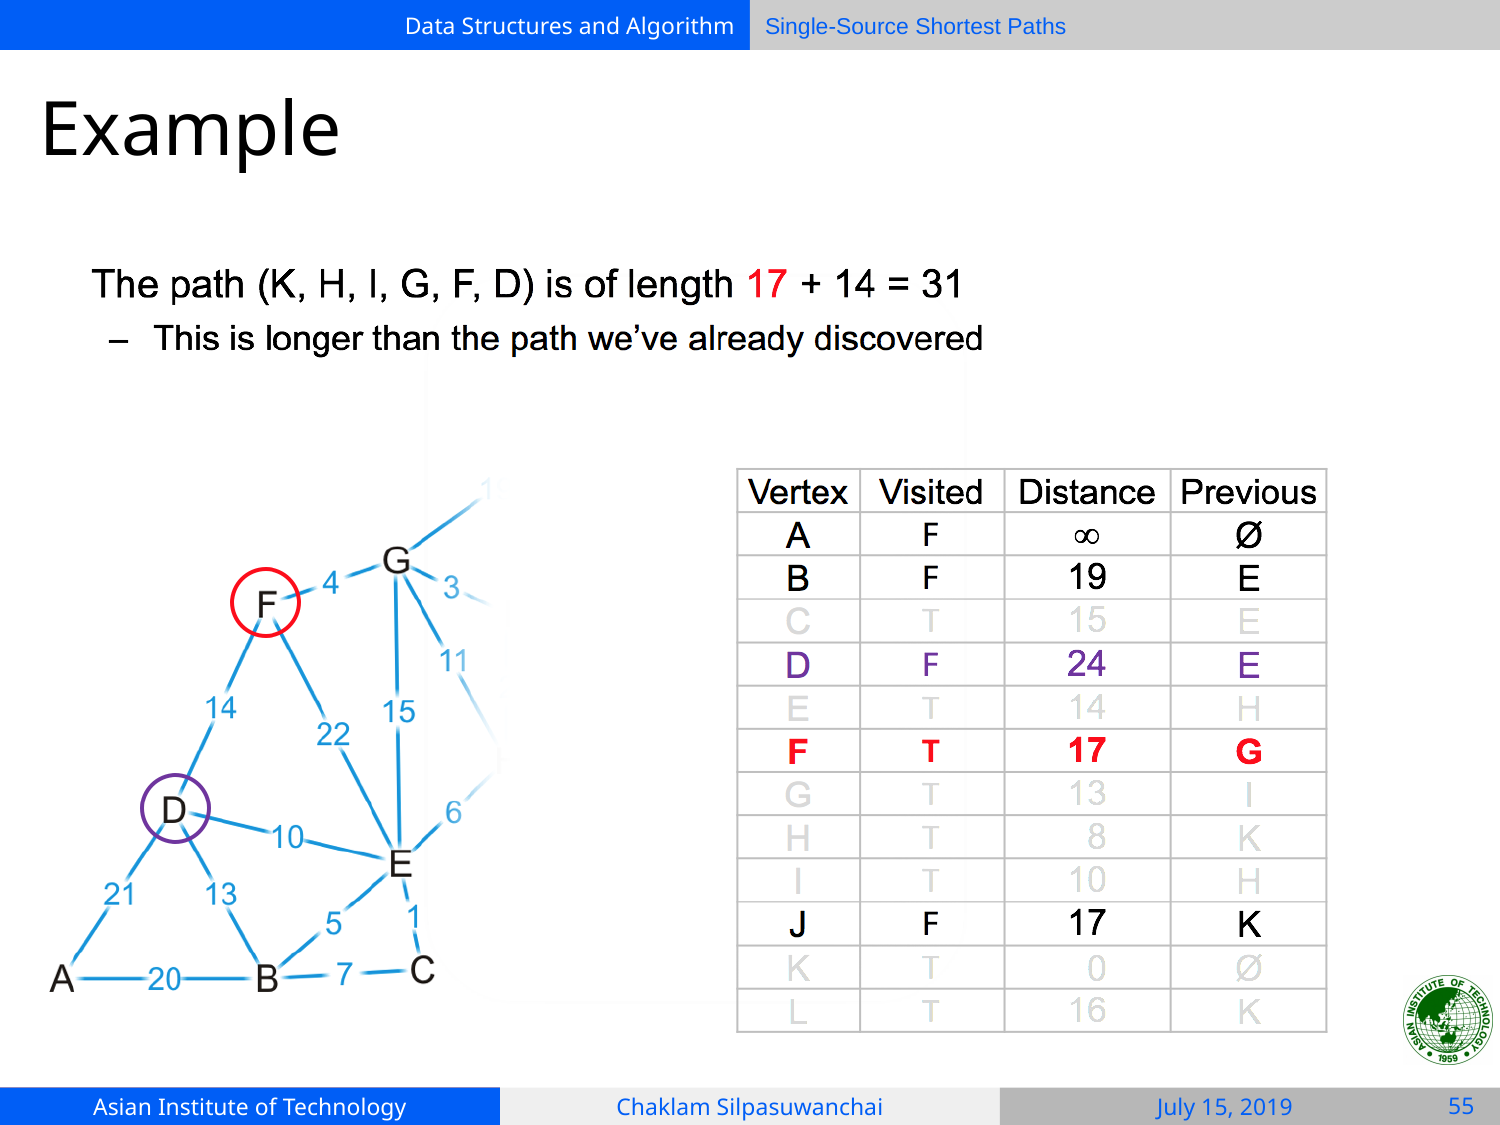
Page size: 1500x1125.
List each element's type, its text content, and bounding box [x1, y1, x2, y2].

title Example [24, 50, 1475, 213]
picture [1403, 975, 1493, 1065]
slide_number ‹#› [1422, 1088, 1500, 1125]
picture [24, 247, 1365, 1053]
